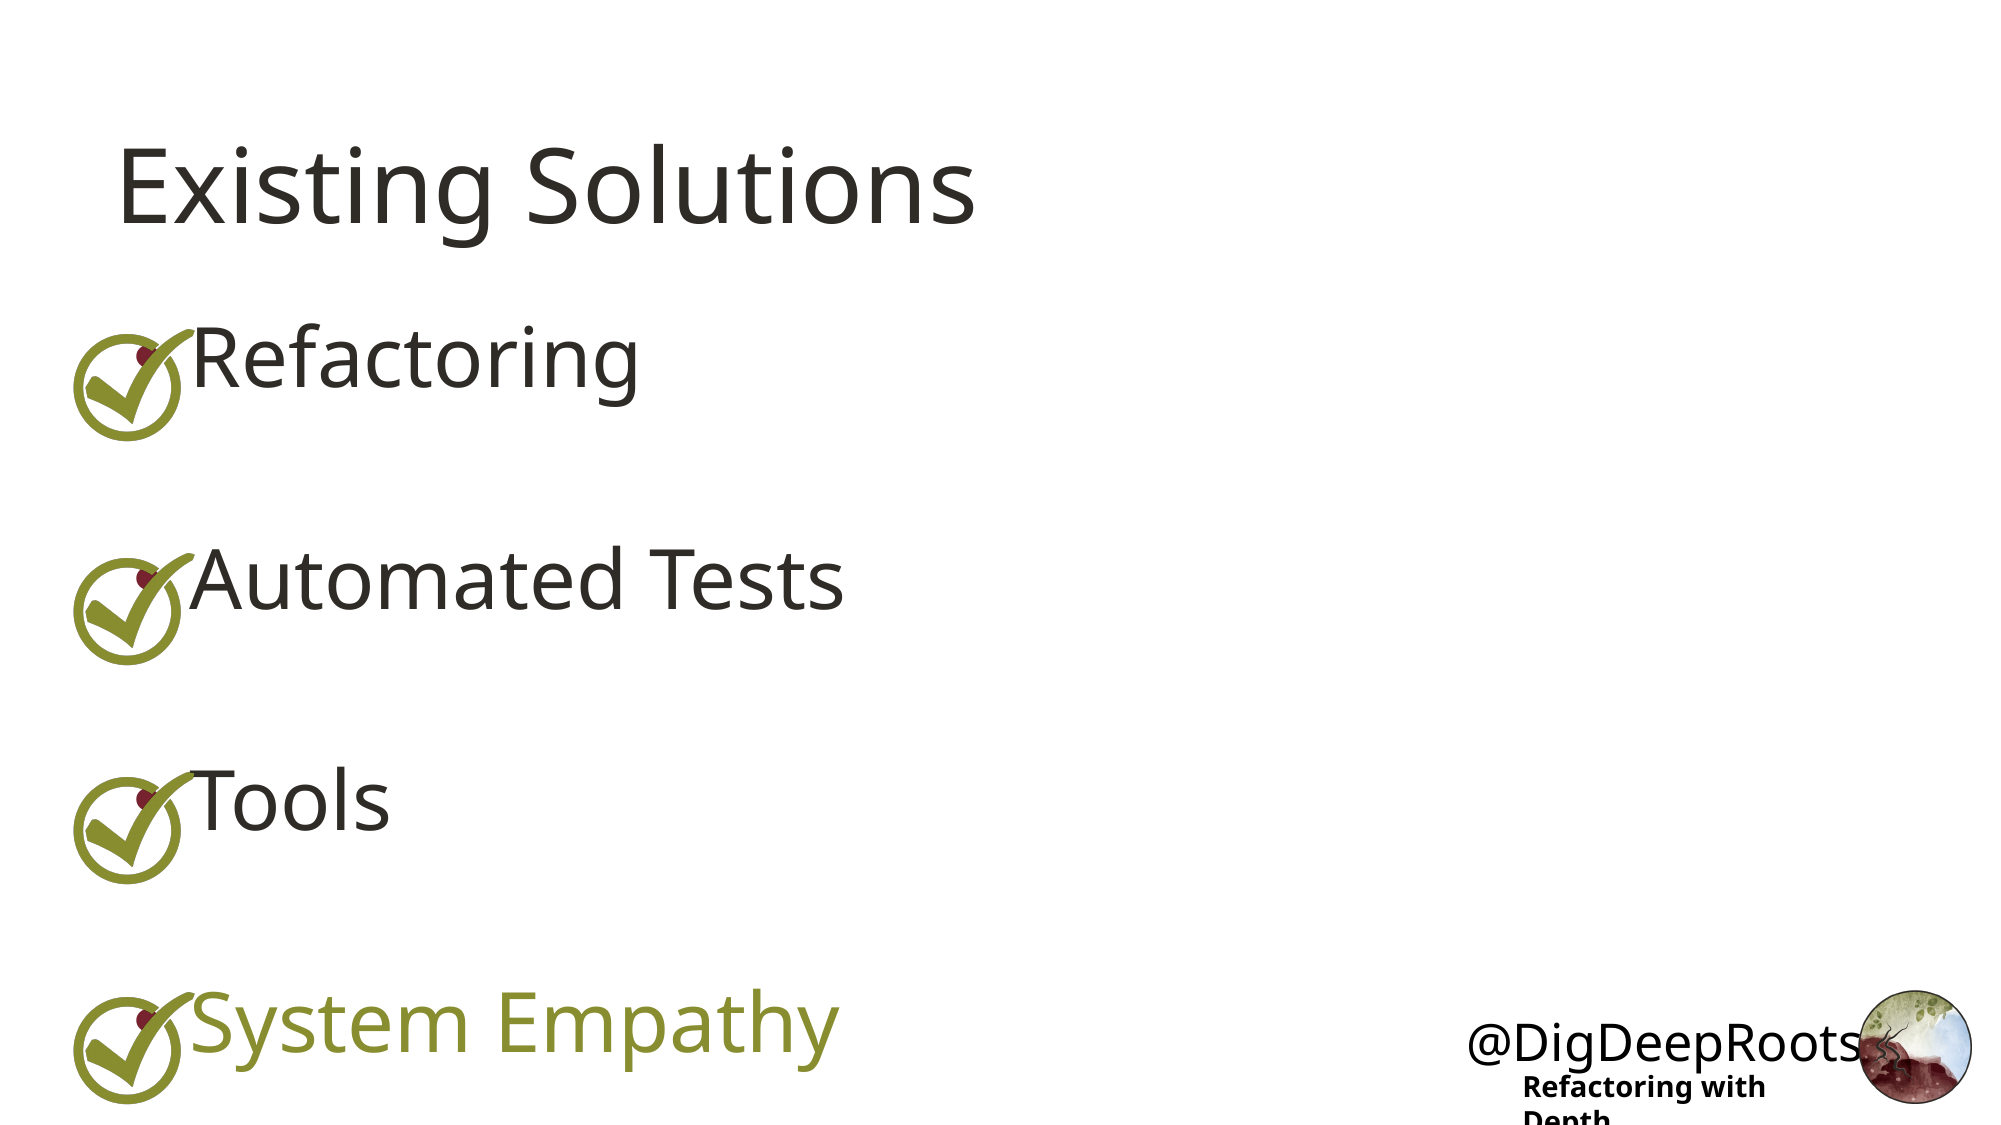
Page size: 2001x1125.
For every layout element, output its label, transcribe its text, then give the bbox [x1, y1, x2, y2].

title Existing Solutions [99, 99, 1900, 280]
picture [68, 981, 200, 1114]
picture [1900, 982, 1980, 1112]
picture [68, 542, 200, 675]
picture [68, 319, 200, 451]
picture [68, 762, 200, 894]
list Refactoring Automated Tests Tools System Empathy [99, 308, 1900, 1125]
